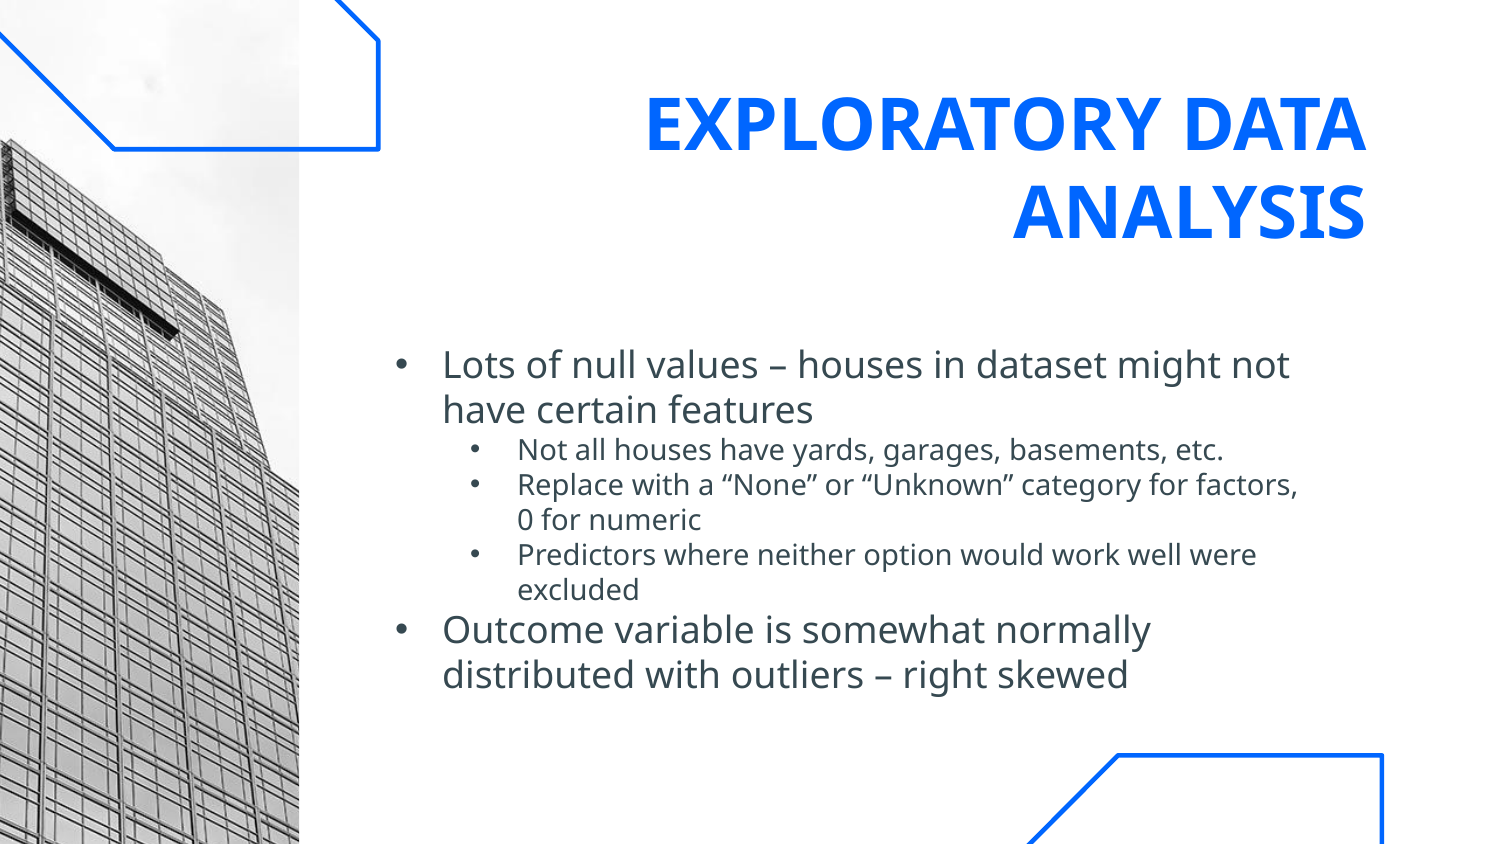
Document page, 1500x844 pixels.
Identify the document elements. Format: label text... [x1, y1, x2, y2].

title EXPLORATORY DATA ANALYSIS [434, 62, 1382, 200]
subtitle Lots of null values – houses in dataset might not have certain features Not all houses have yards, garages, basements, etc. Replace with a “None” or “Unknown” category for factors, 0 for numeric Predictors where neither option would work well were excluded Outcome variable is somewhat normally distributed with outliers – right skewed [380, 326, 1331, 709]
text_box [304, 0, 379, 150]
picture [0, 0, 300, 844]
